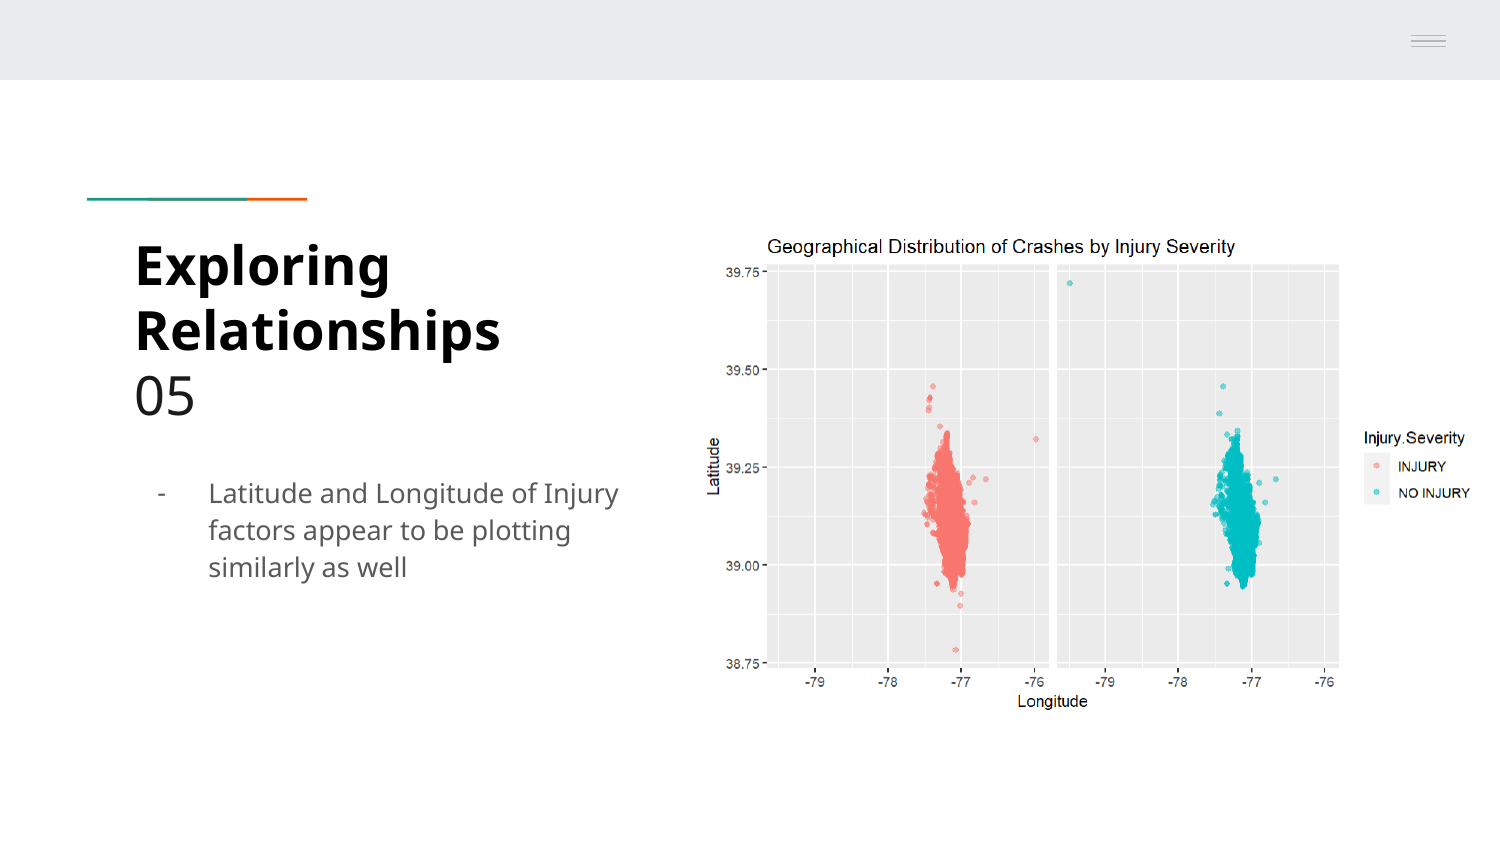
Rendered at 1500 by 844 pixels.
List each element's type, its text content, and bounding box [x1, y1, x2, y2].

list Latitude and Longitude of Injury factors appear to be plotting similarly as well [118, 456, 660, 719]
title Exploring Relationships 05 [119, 216, 662, 443]
picture [689, 216, 1480, 713]
